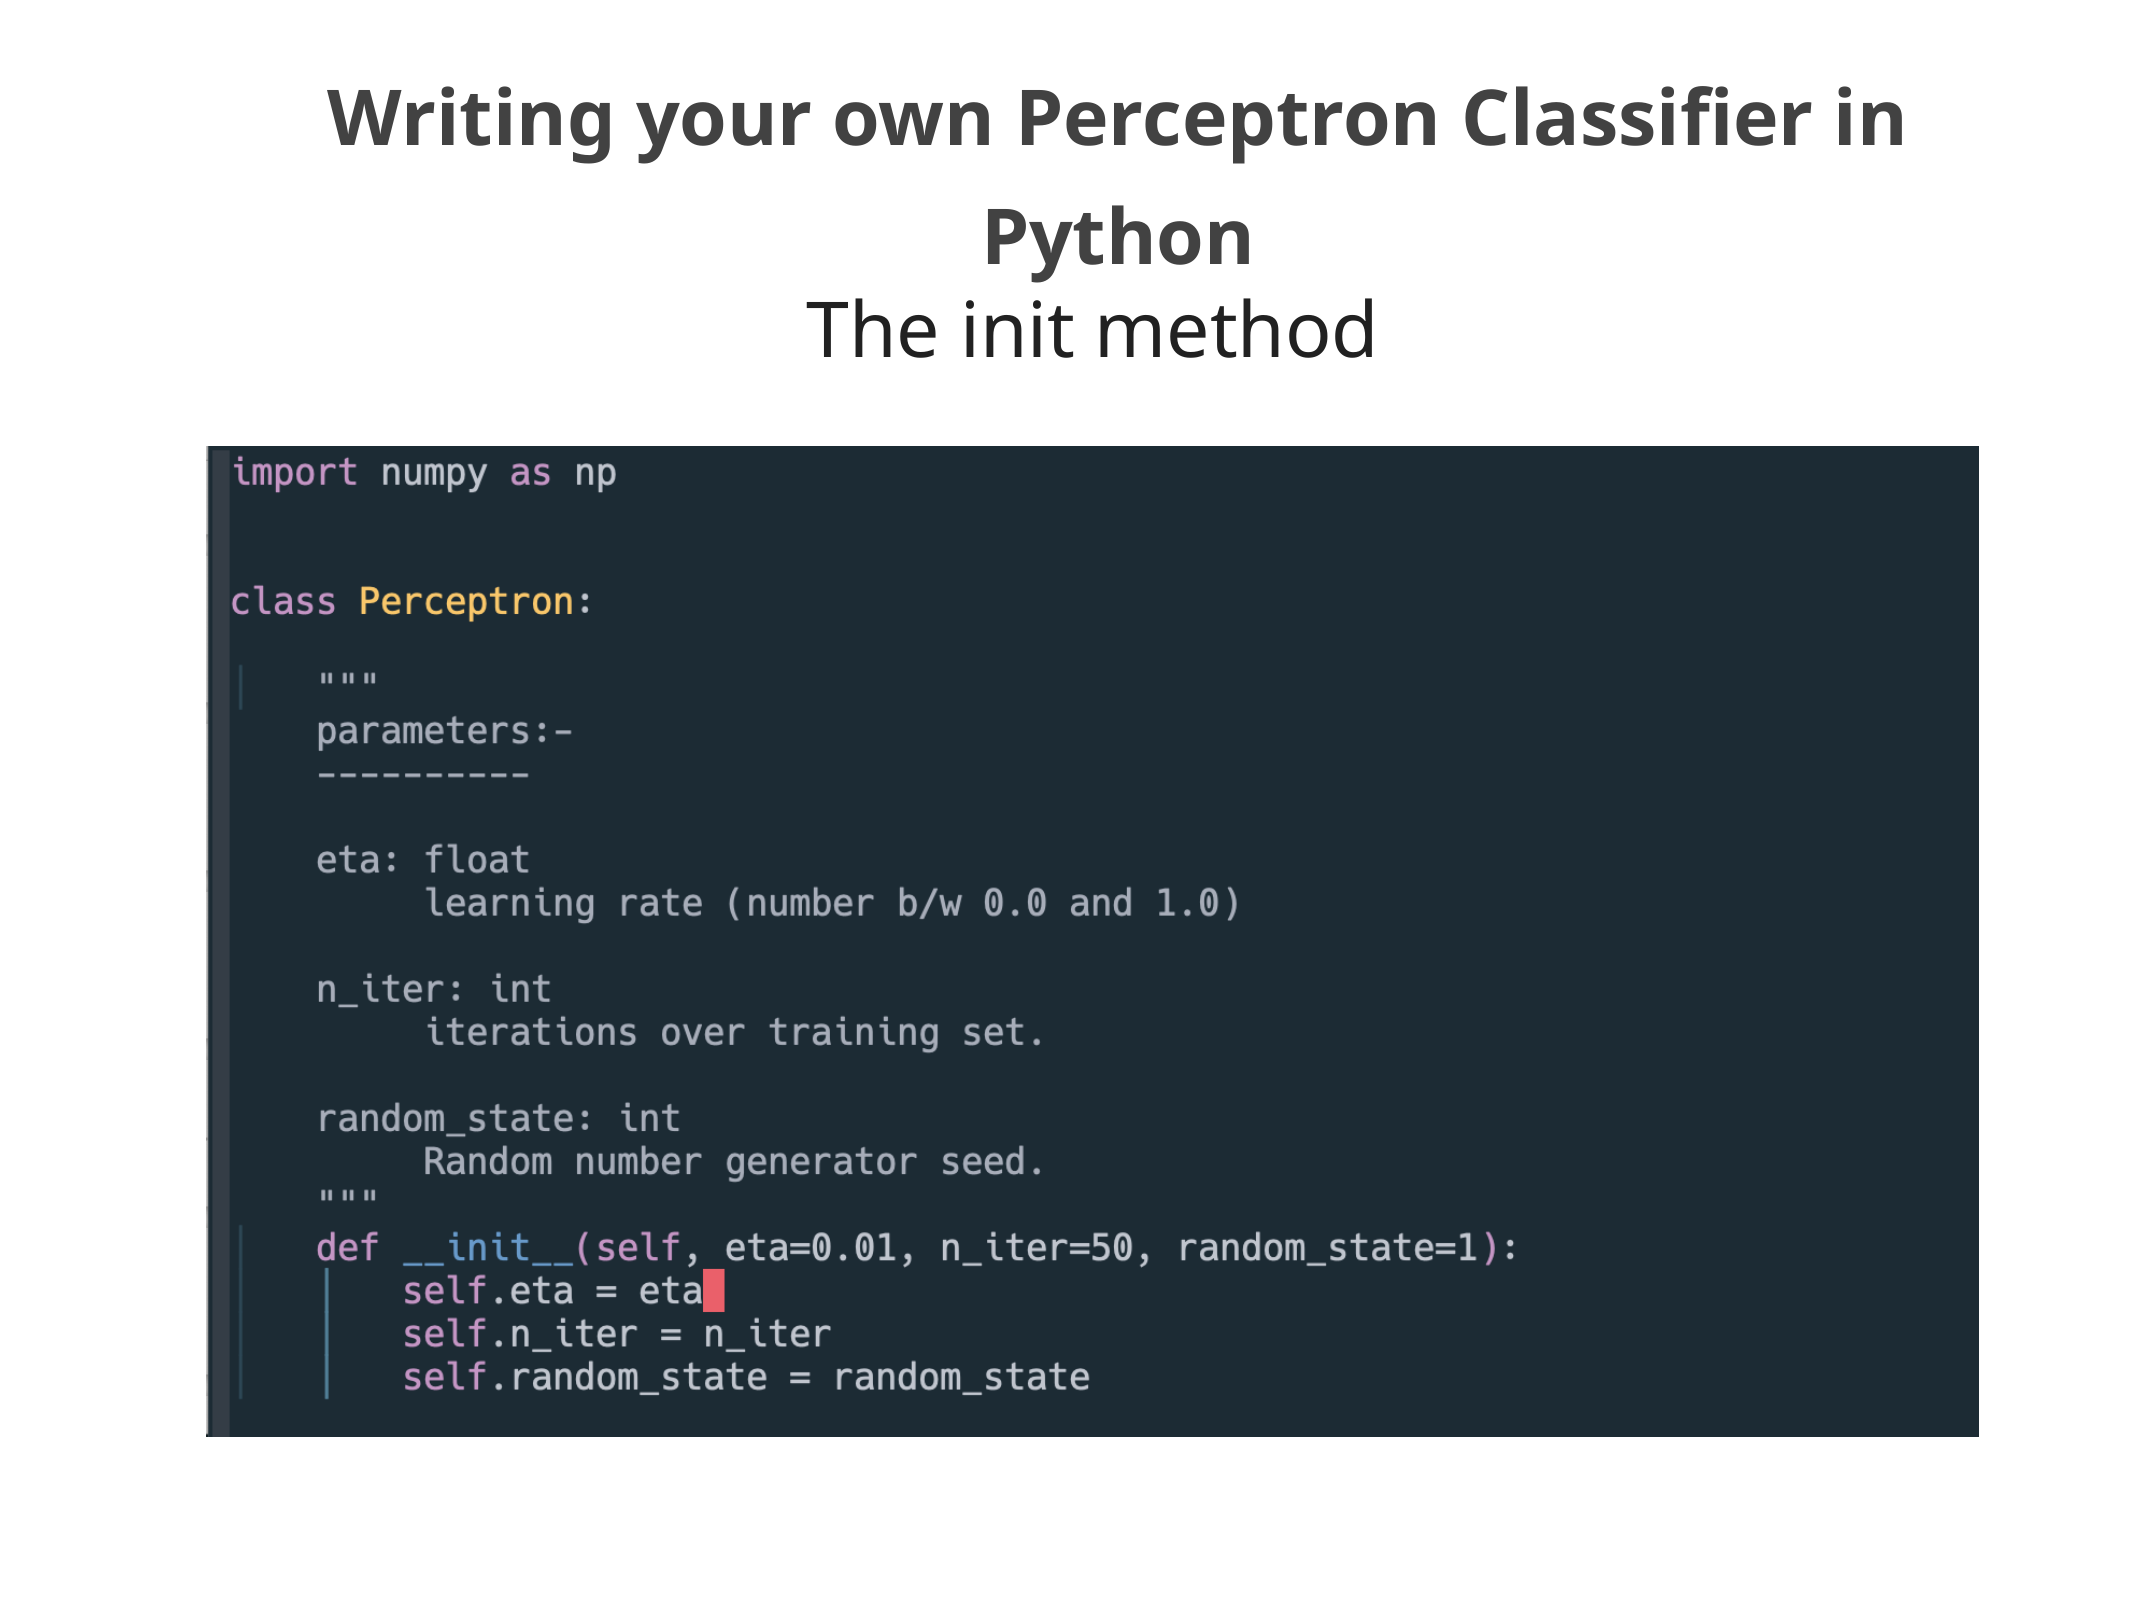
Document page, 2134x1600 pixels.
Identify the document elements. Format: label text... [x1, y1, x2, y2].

text_box The init method [798, 271, 1388, 381]
picture [206, 446, 1980, 1437]
title Writing your own Perceptron Classifier in Python [207, 41, 2030, 281]
